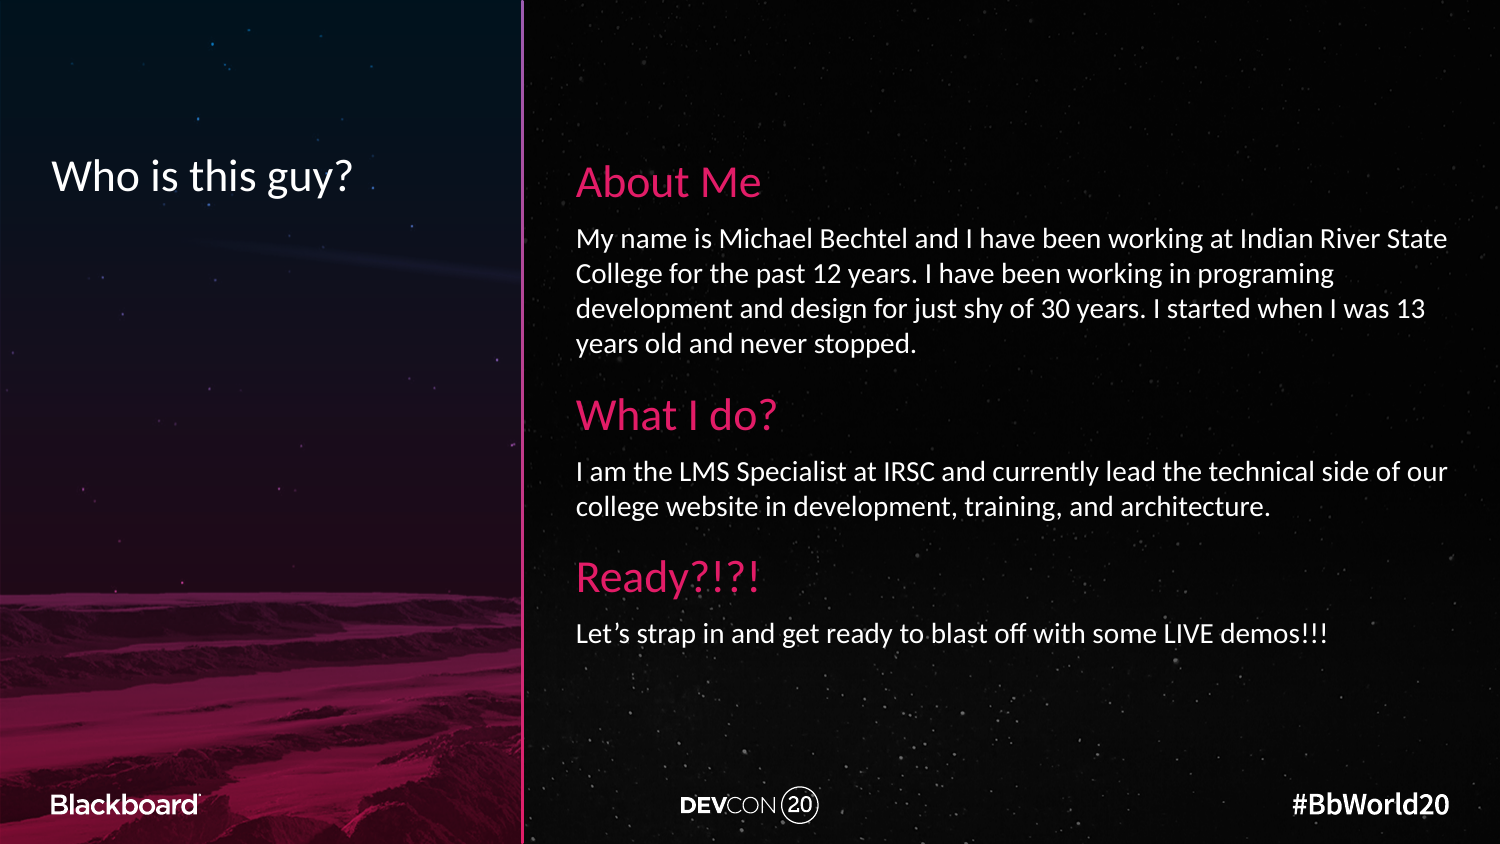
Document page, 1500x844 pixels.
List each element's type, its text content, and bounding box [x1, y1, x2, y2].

picture [0, 0, 521, 844]
list About Me My name is Michael Bechtel and I have been working at Indian River State College for the past 12 years. I have been working in programing development and design for just shy of 30 years. I started when I was 13 years old and never stopped. What I do? I am the LMS Specialist at IRSC and currently lead the technical side of our college website in development, training, and architecture. Ready?!?! Let’s strap in and get ready to blast off with some LIVE demos!!! [575, 151, 1450, 728]
title Who is this guy? [50, 151, 473, 728]
picture [523, 0, 1500, 844]
